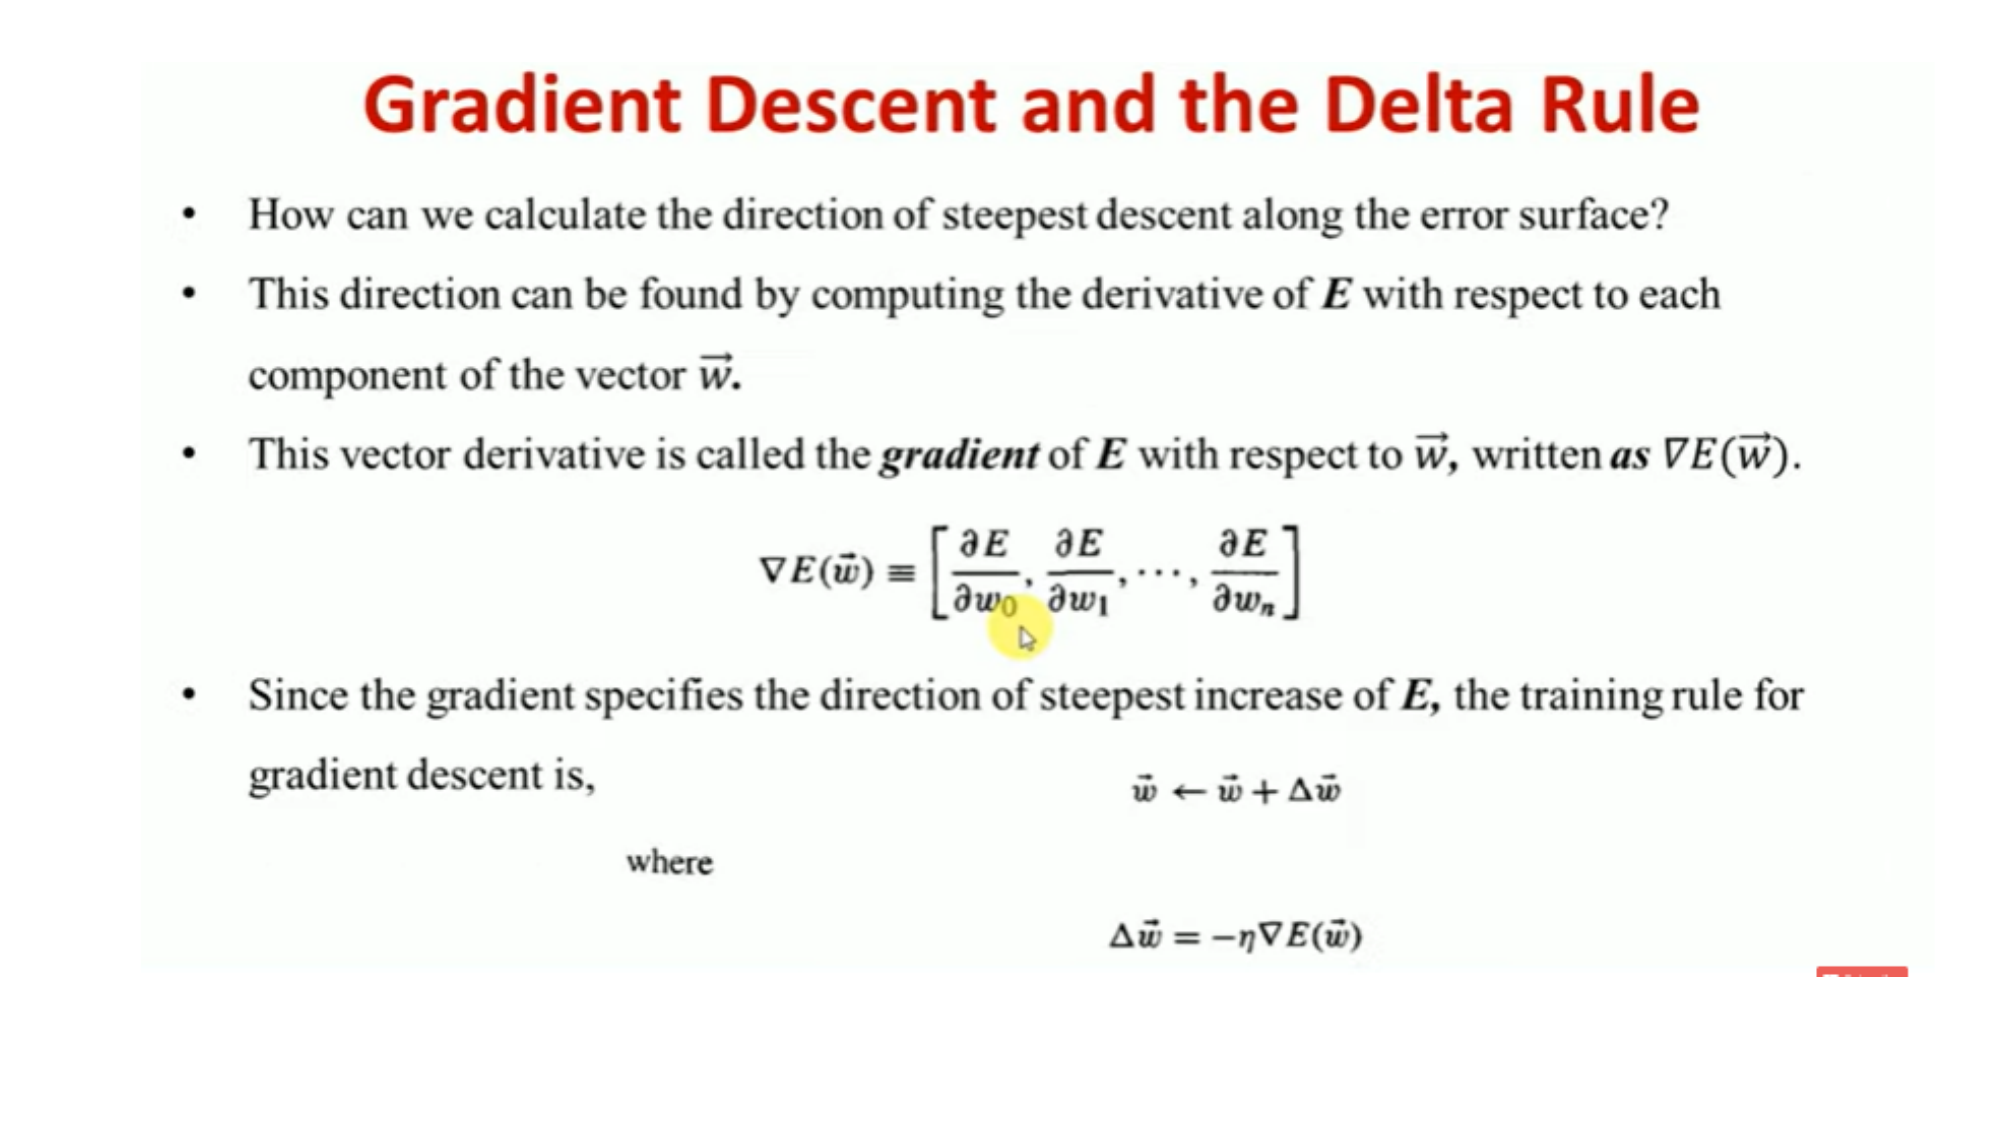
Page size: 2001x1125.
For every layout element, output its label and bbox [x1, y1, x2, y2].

picture [141, 62, 1939, 977]
